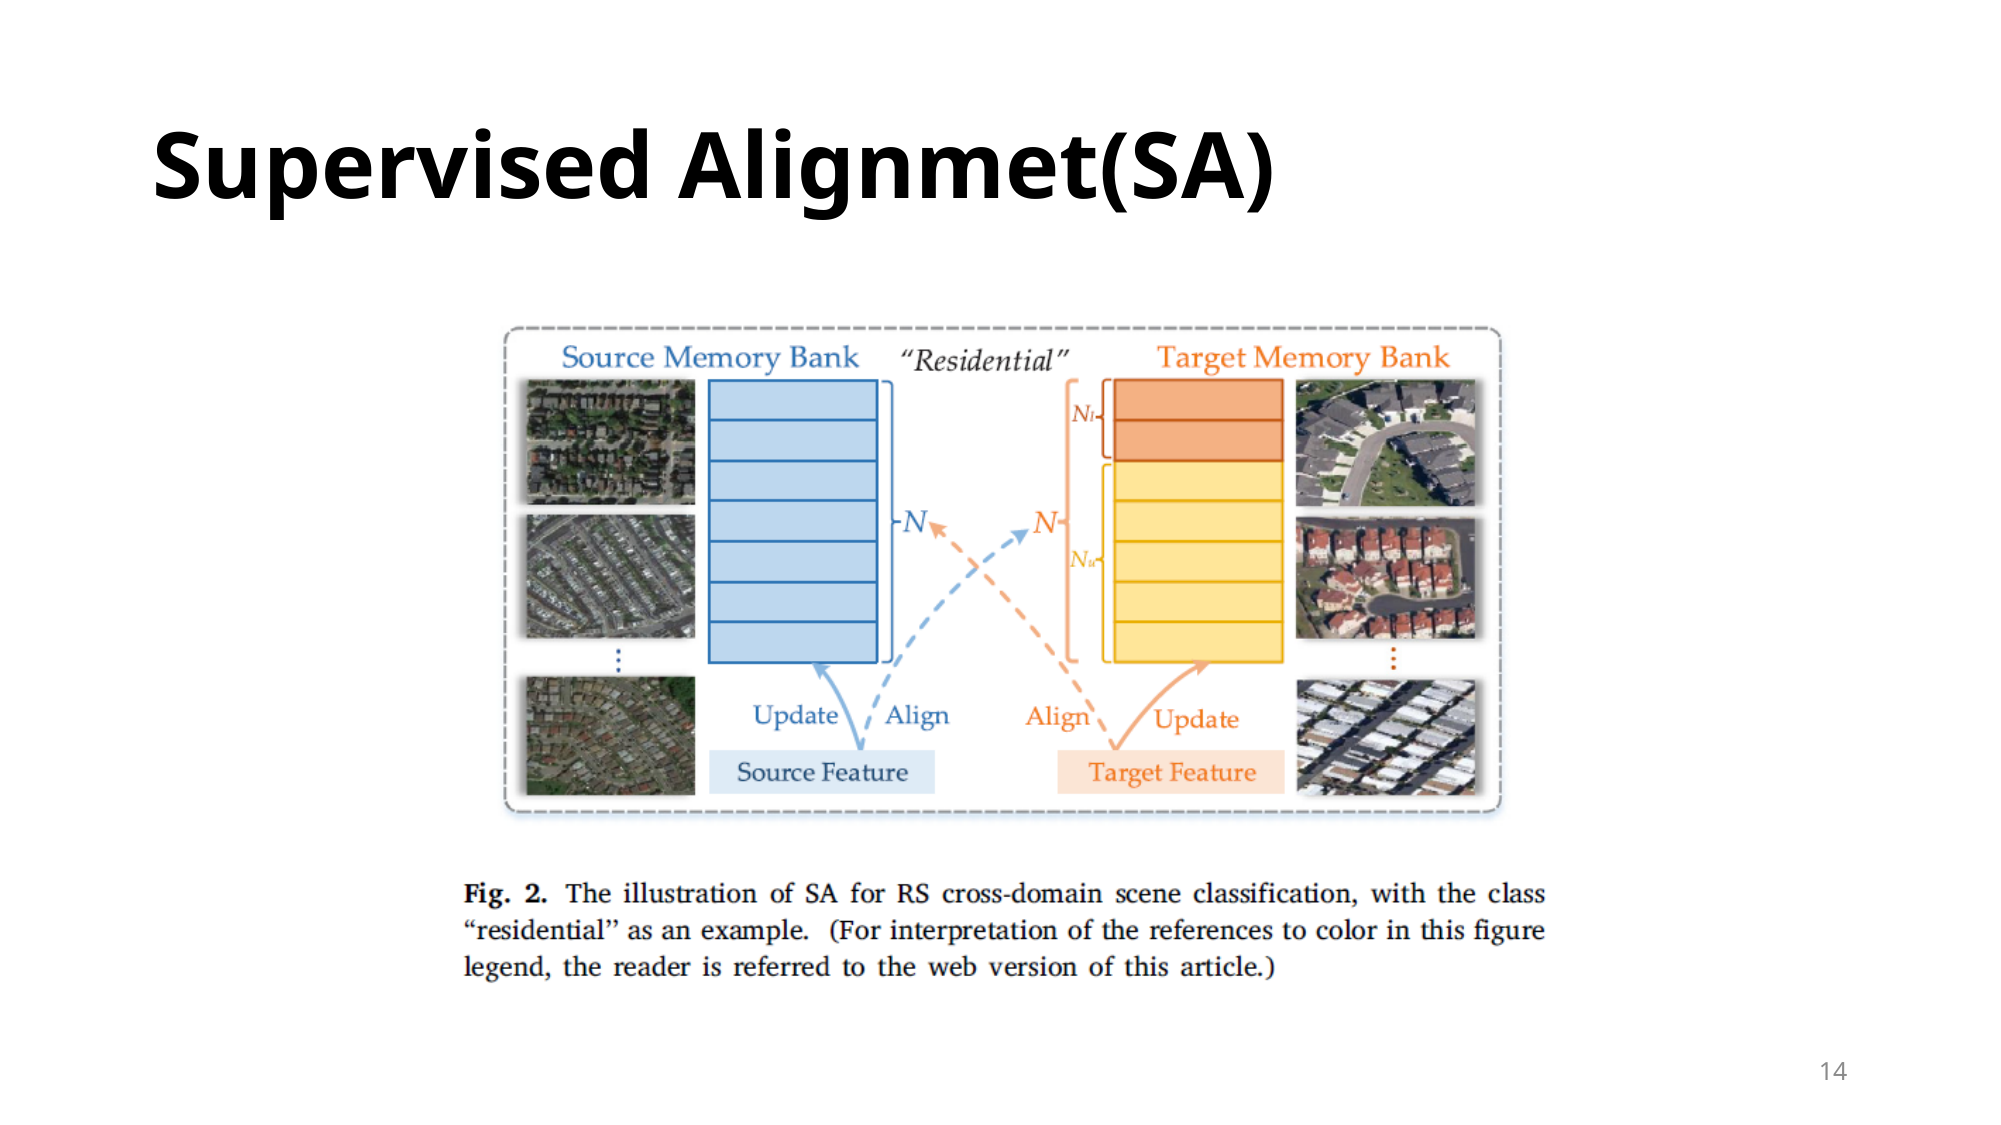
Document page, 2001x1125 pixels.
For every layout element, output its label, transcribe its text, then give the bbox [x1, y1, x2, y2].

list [426, 306, 1574, 1000]
title Supervised Alignmet(SA) [137, 59, 1863, 278]
slide_number 14 [1412, 1042, 1863, 1103]
